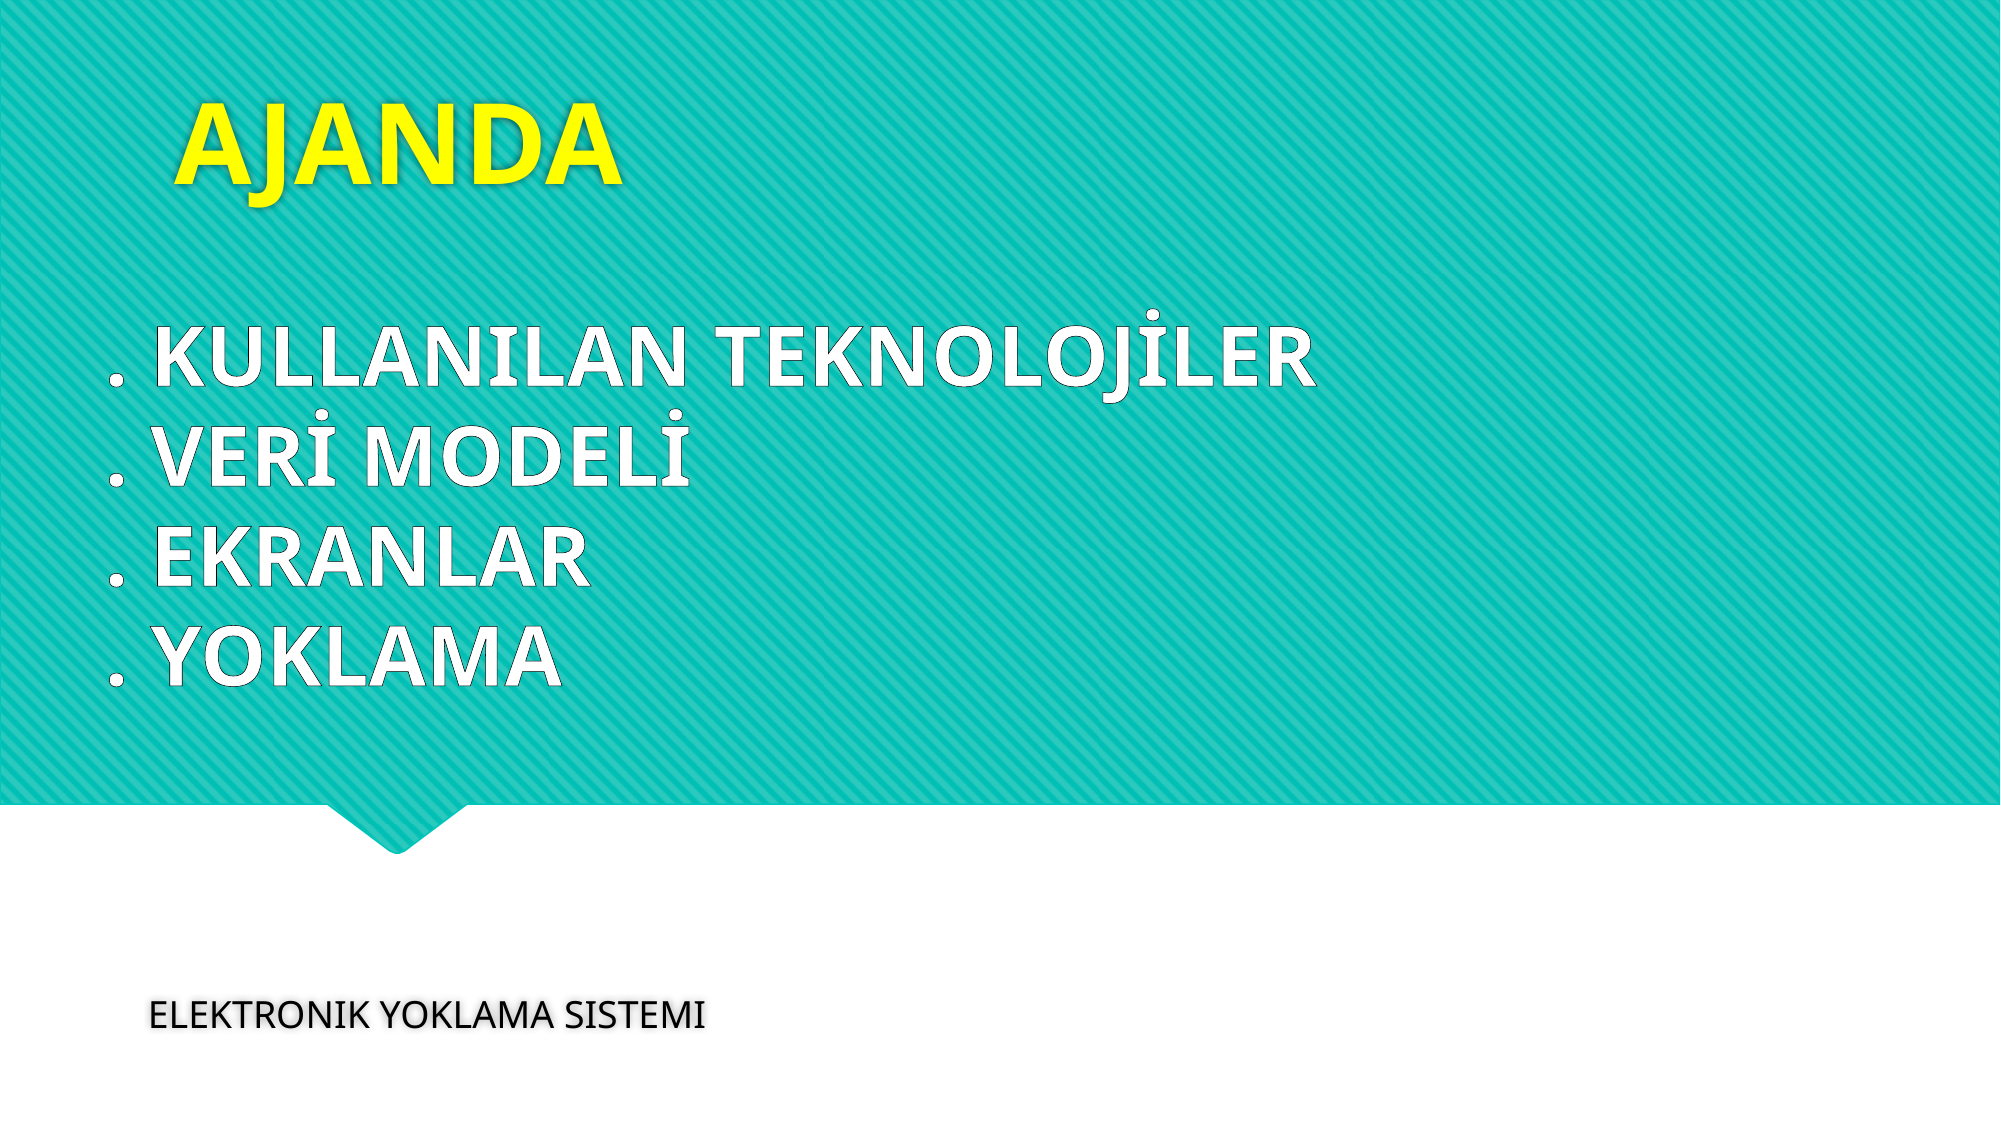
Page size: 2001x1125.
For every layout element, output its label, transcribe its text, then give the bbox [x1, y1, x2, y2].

text_box . KULLANILAN TEKNOLOJİLER . VERİ MODELİ . EKRANLAR . YOKLAMA [89, 295, 1334, 711]
title AJANDA [159, 21, 1427, 215]
text_box ELEKTRONIK YOKLAMA SISTEMI [132, 983, 1868, 1055]
